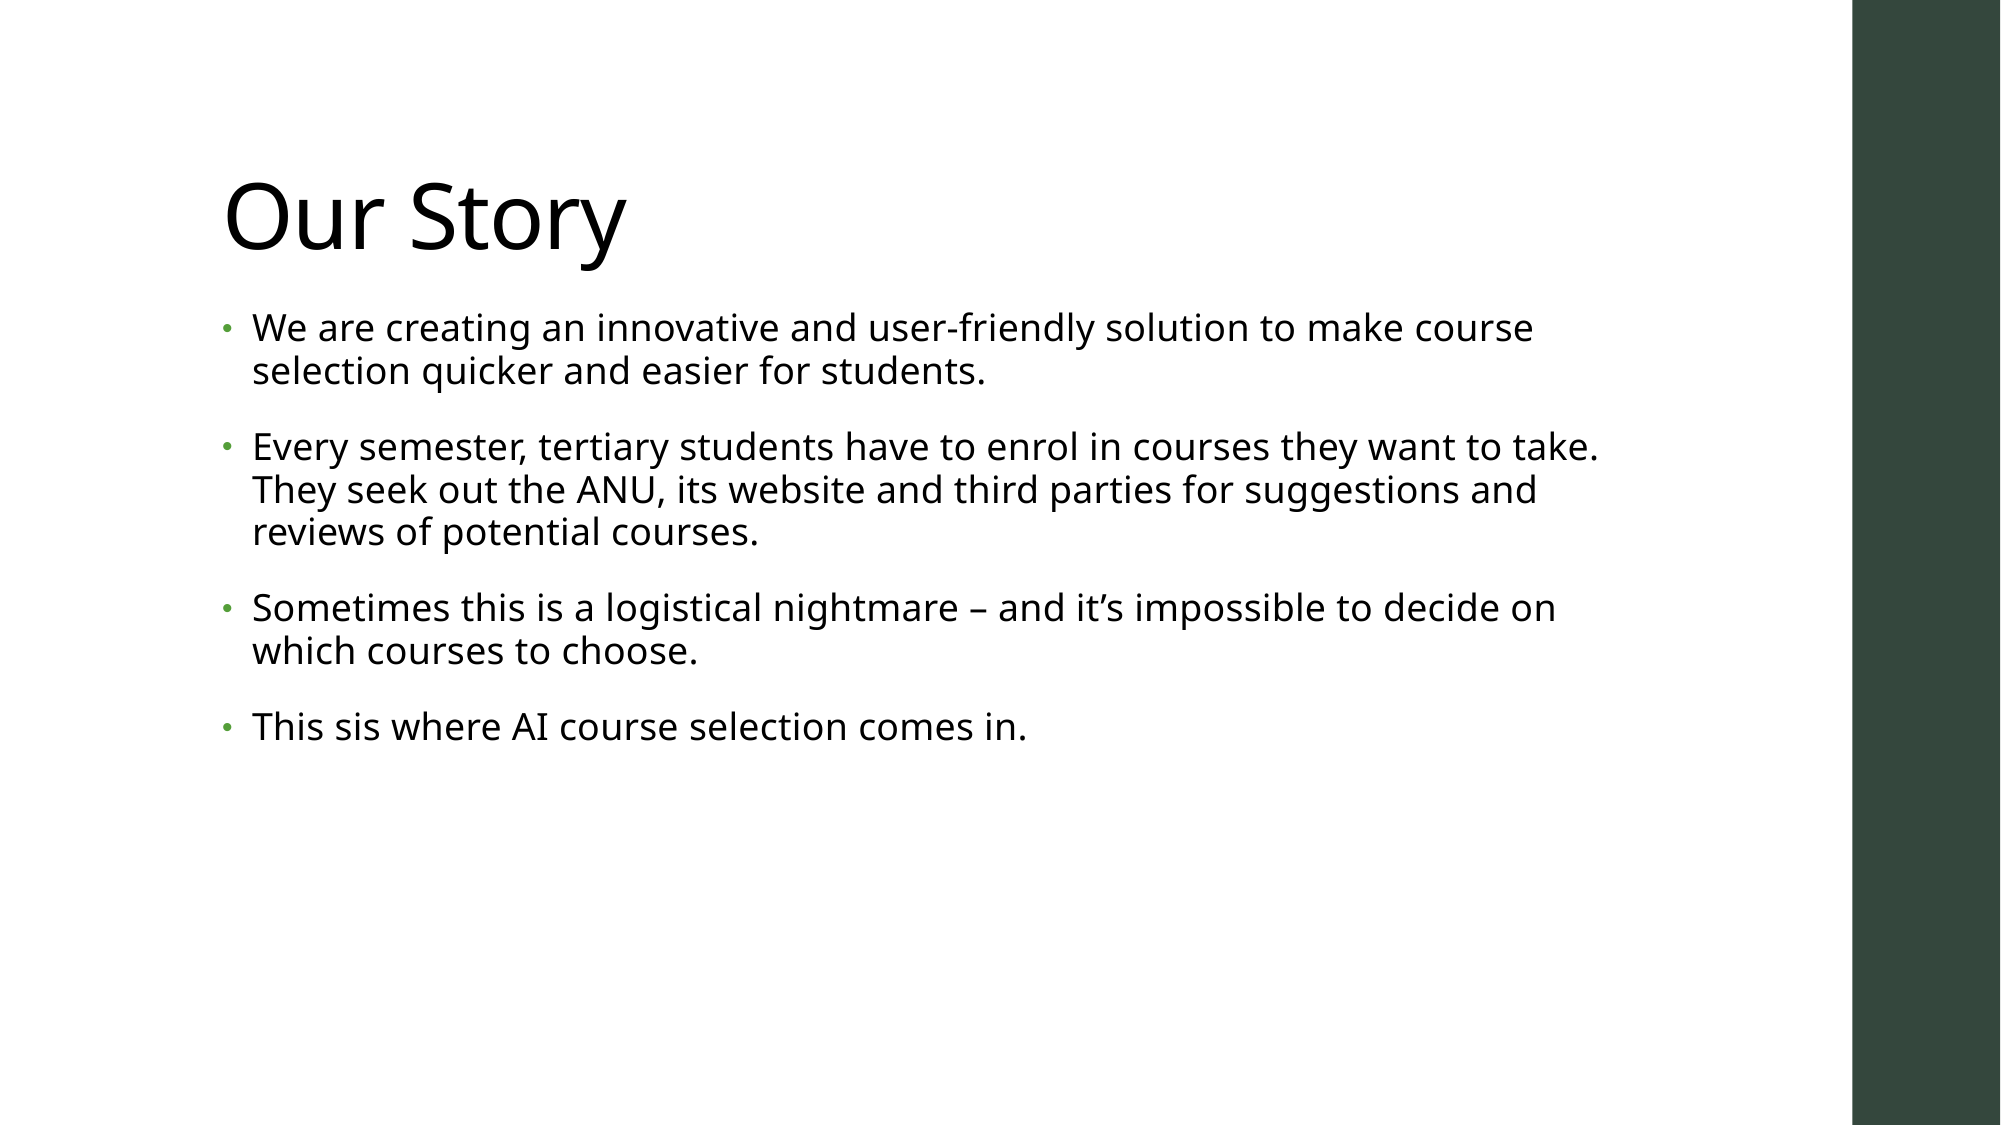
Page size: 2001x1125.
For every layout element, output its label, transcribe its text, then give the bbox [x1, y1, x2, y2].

title Our Story [206, 60, 1797, 278]
list We are creating an innovative and user-friendly solution to make course selection quicker and easier for students. Every semester, tertiary students have to enrol in courses they want to take. They seek out the ANU, its website and third parties for suggestions and reviews of potential courses. Sometimes this is a logistical nightmare – and it’s impossible to decide on which courses to choose. This sis where AI course selection comes in. [206, 299, 1617, 1014]
